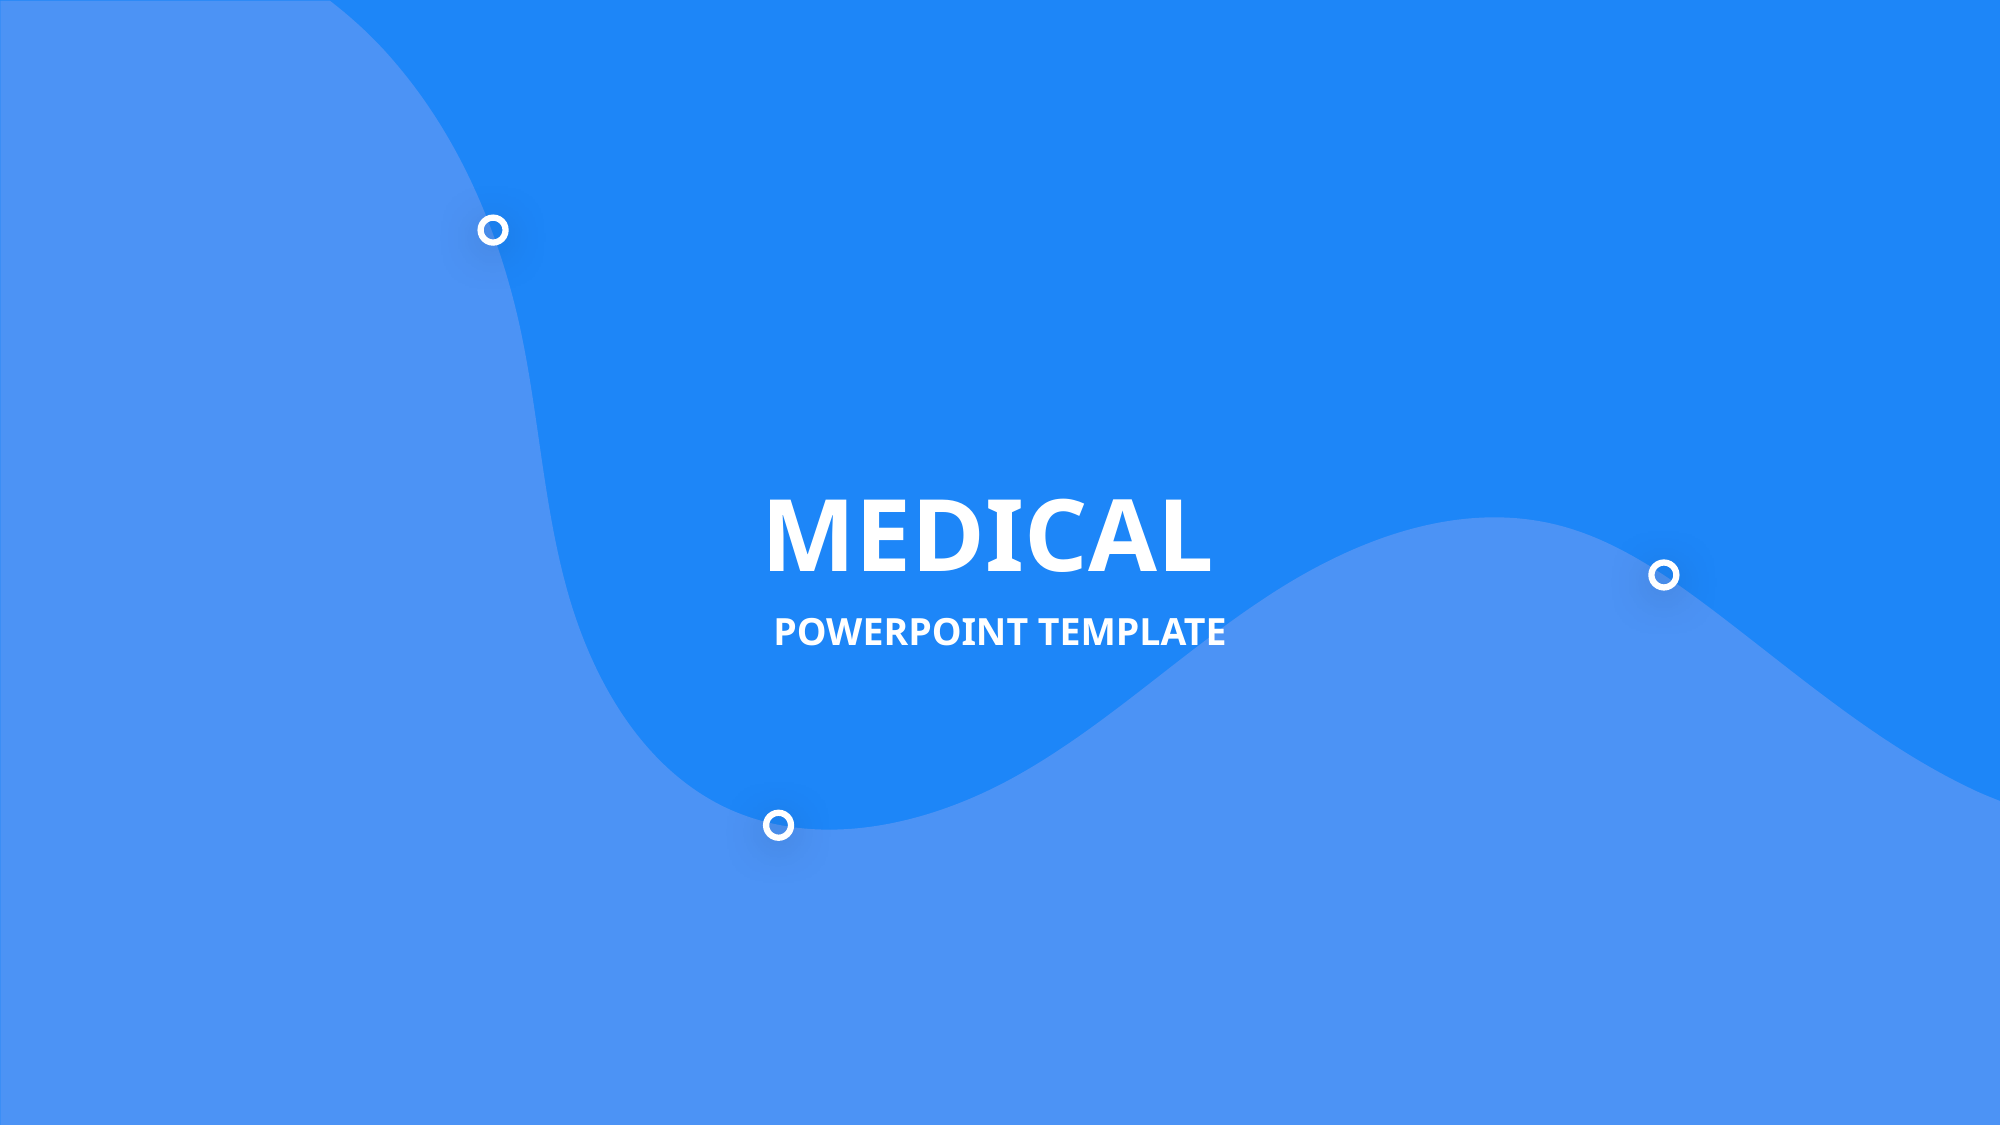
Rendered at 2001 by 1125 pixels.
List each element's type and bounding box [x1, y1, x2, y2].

text_box [722, 463, 1278, 662]
text_box [0, 0, 2000, 1125]
text_box [765, 811, 793, 839]
text_box [331, 0, 2000, 829]
text_box [1650, 561, 1678, 589]
text_box [479, 216, 507, 244]
